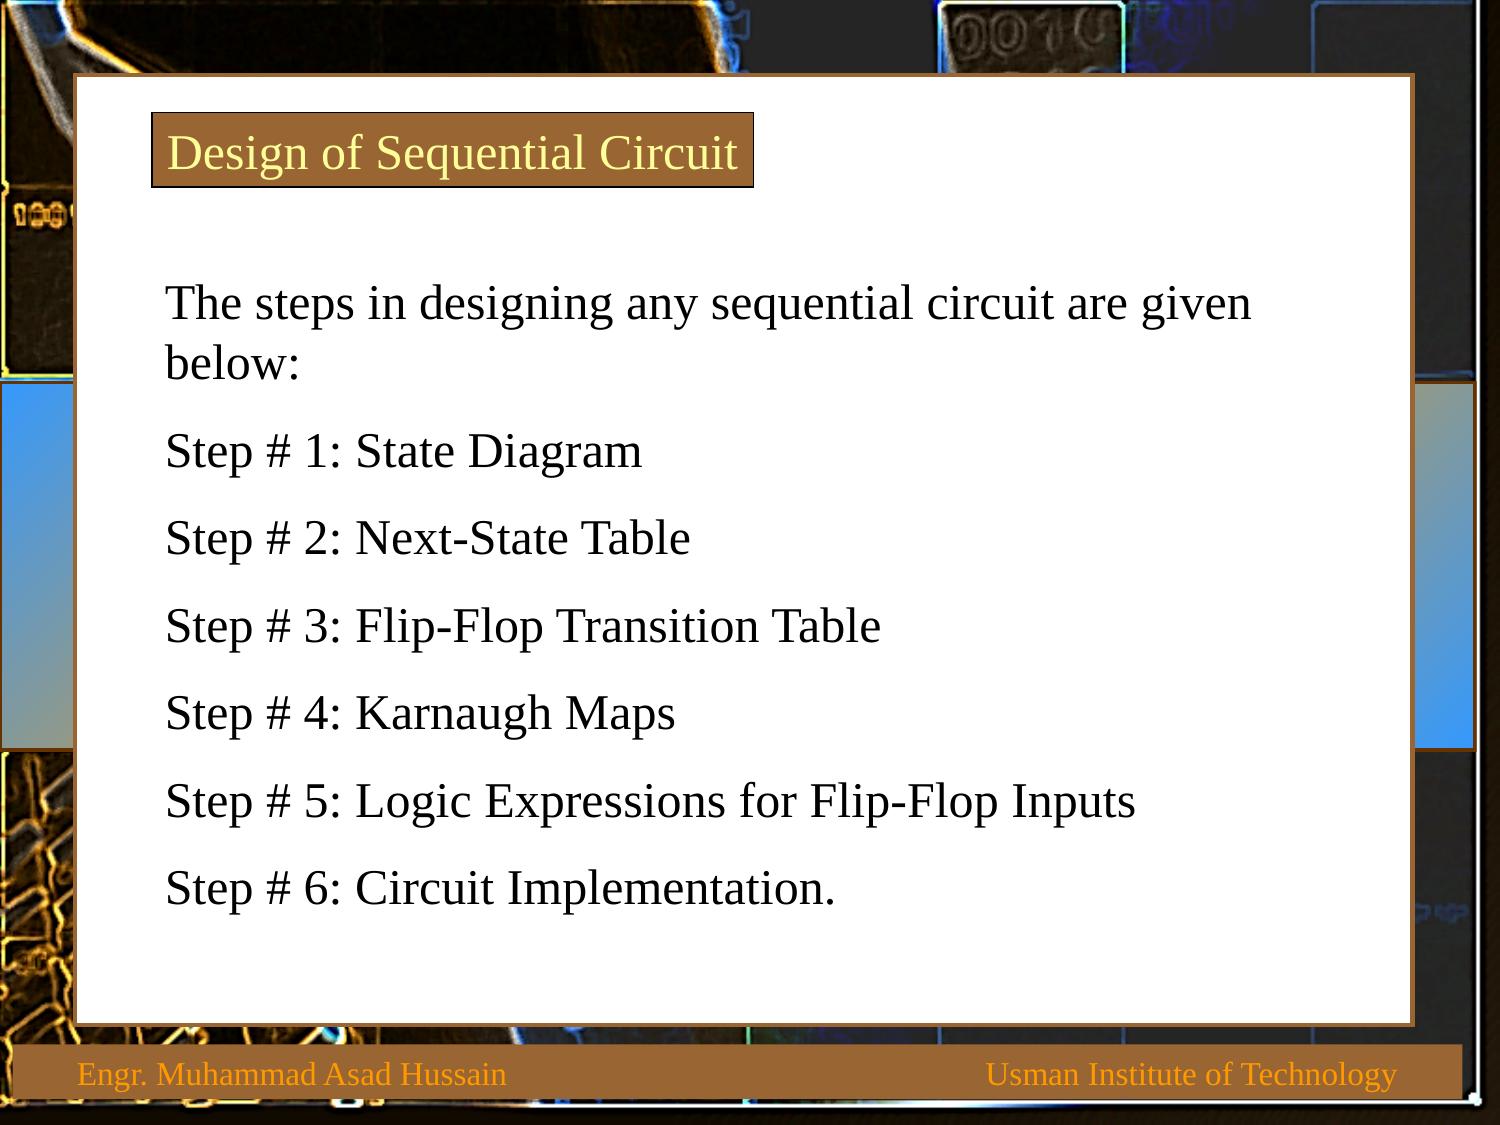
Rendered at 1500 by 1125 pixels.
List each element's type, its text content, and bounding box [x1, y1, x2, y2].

picture [0, 0, 1500, 1125]
text_box Engr. Muhammad Asad Hussain Usman Institute of Technology [12, 1044, 1463, 1100]
text_box The steps in designing any sequential circuit are given below: Step # 1: State Diagram Step # 2: Next-State Table Step # 3: Flip-Flop Transition Table Step # 4: Karnaugh Maps Step # 5: Logic Expressions for Flip-Flop Inputs Step # 6: Circuit Implementation. [149, 262, 1338, 922]
text_box Design of Sequential Circuit [152, 112, 754, 188]
